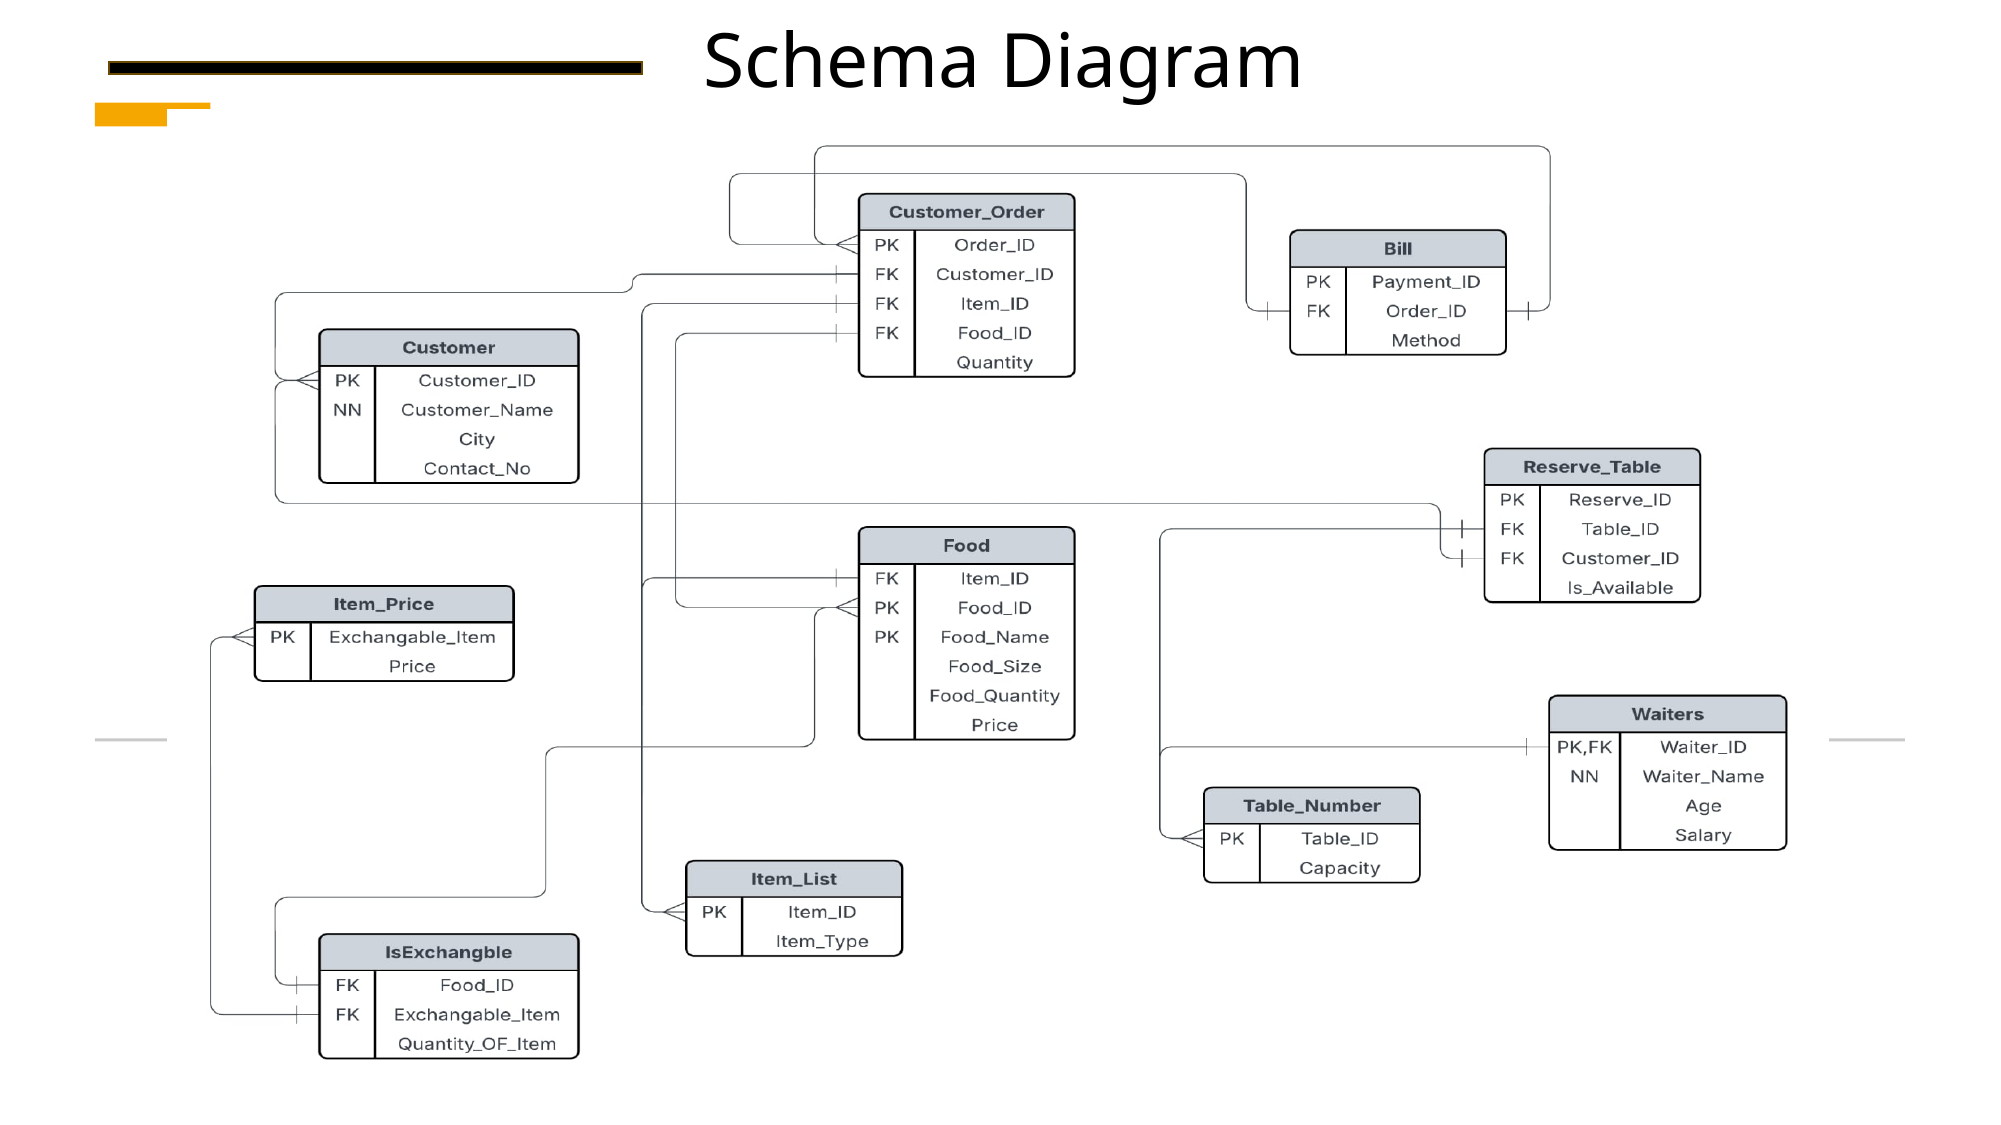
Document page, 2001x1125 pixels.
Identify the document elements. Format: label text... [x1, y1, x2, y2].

picture [167, 109, 1829, 1095]
text_box [108, 61, 643, 75]
title Schema Diagram [581, 15, 1427, 109]
